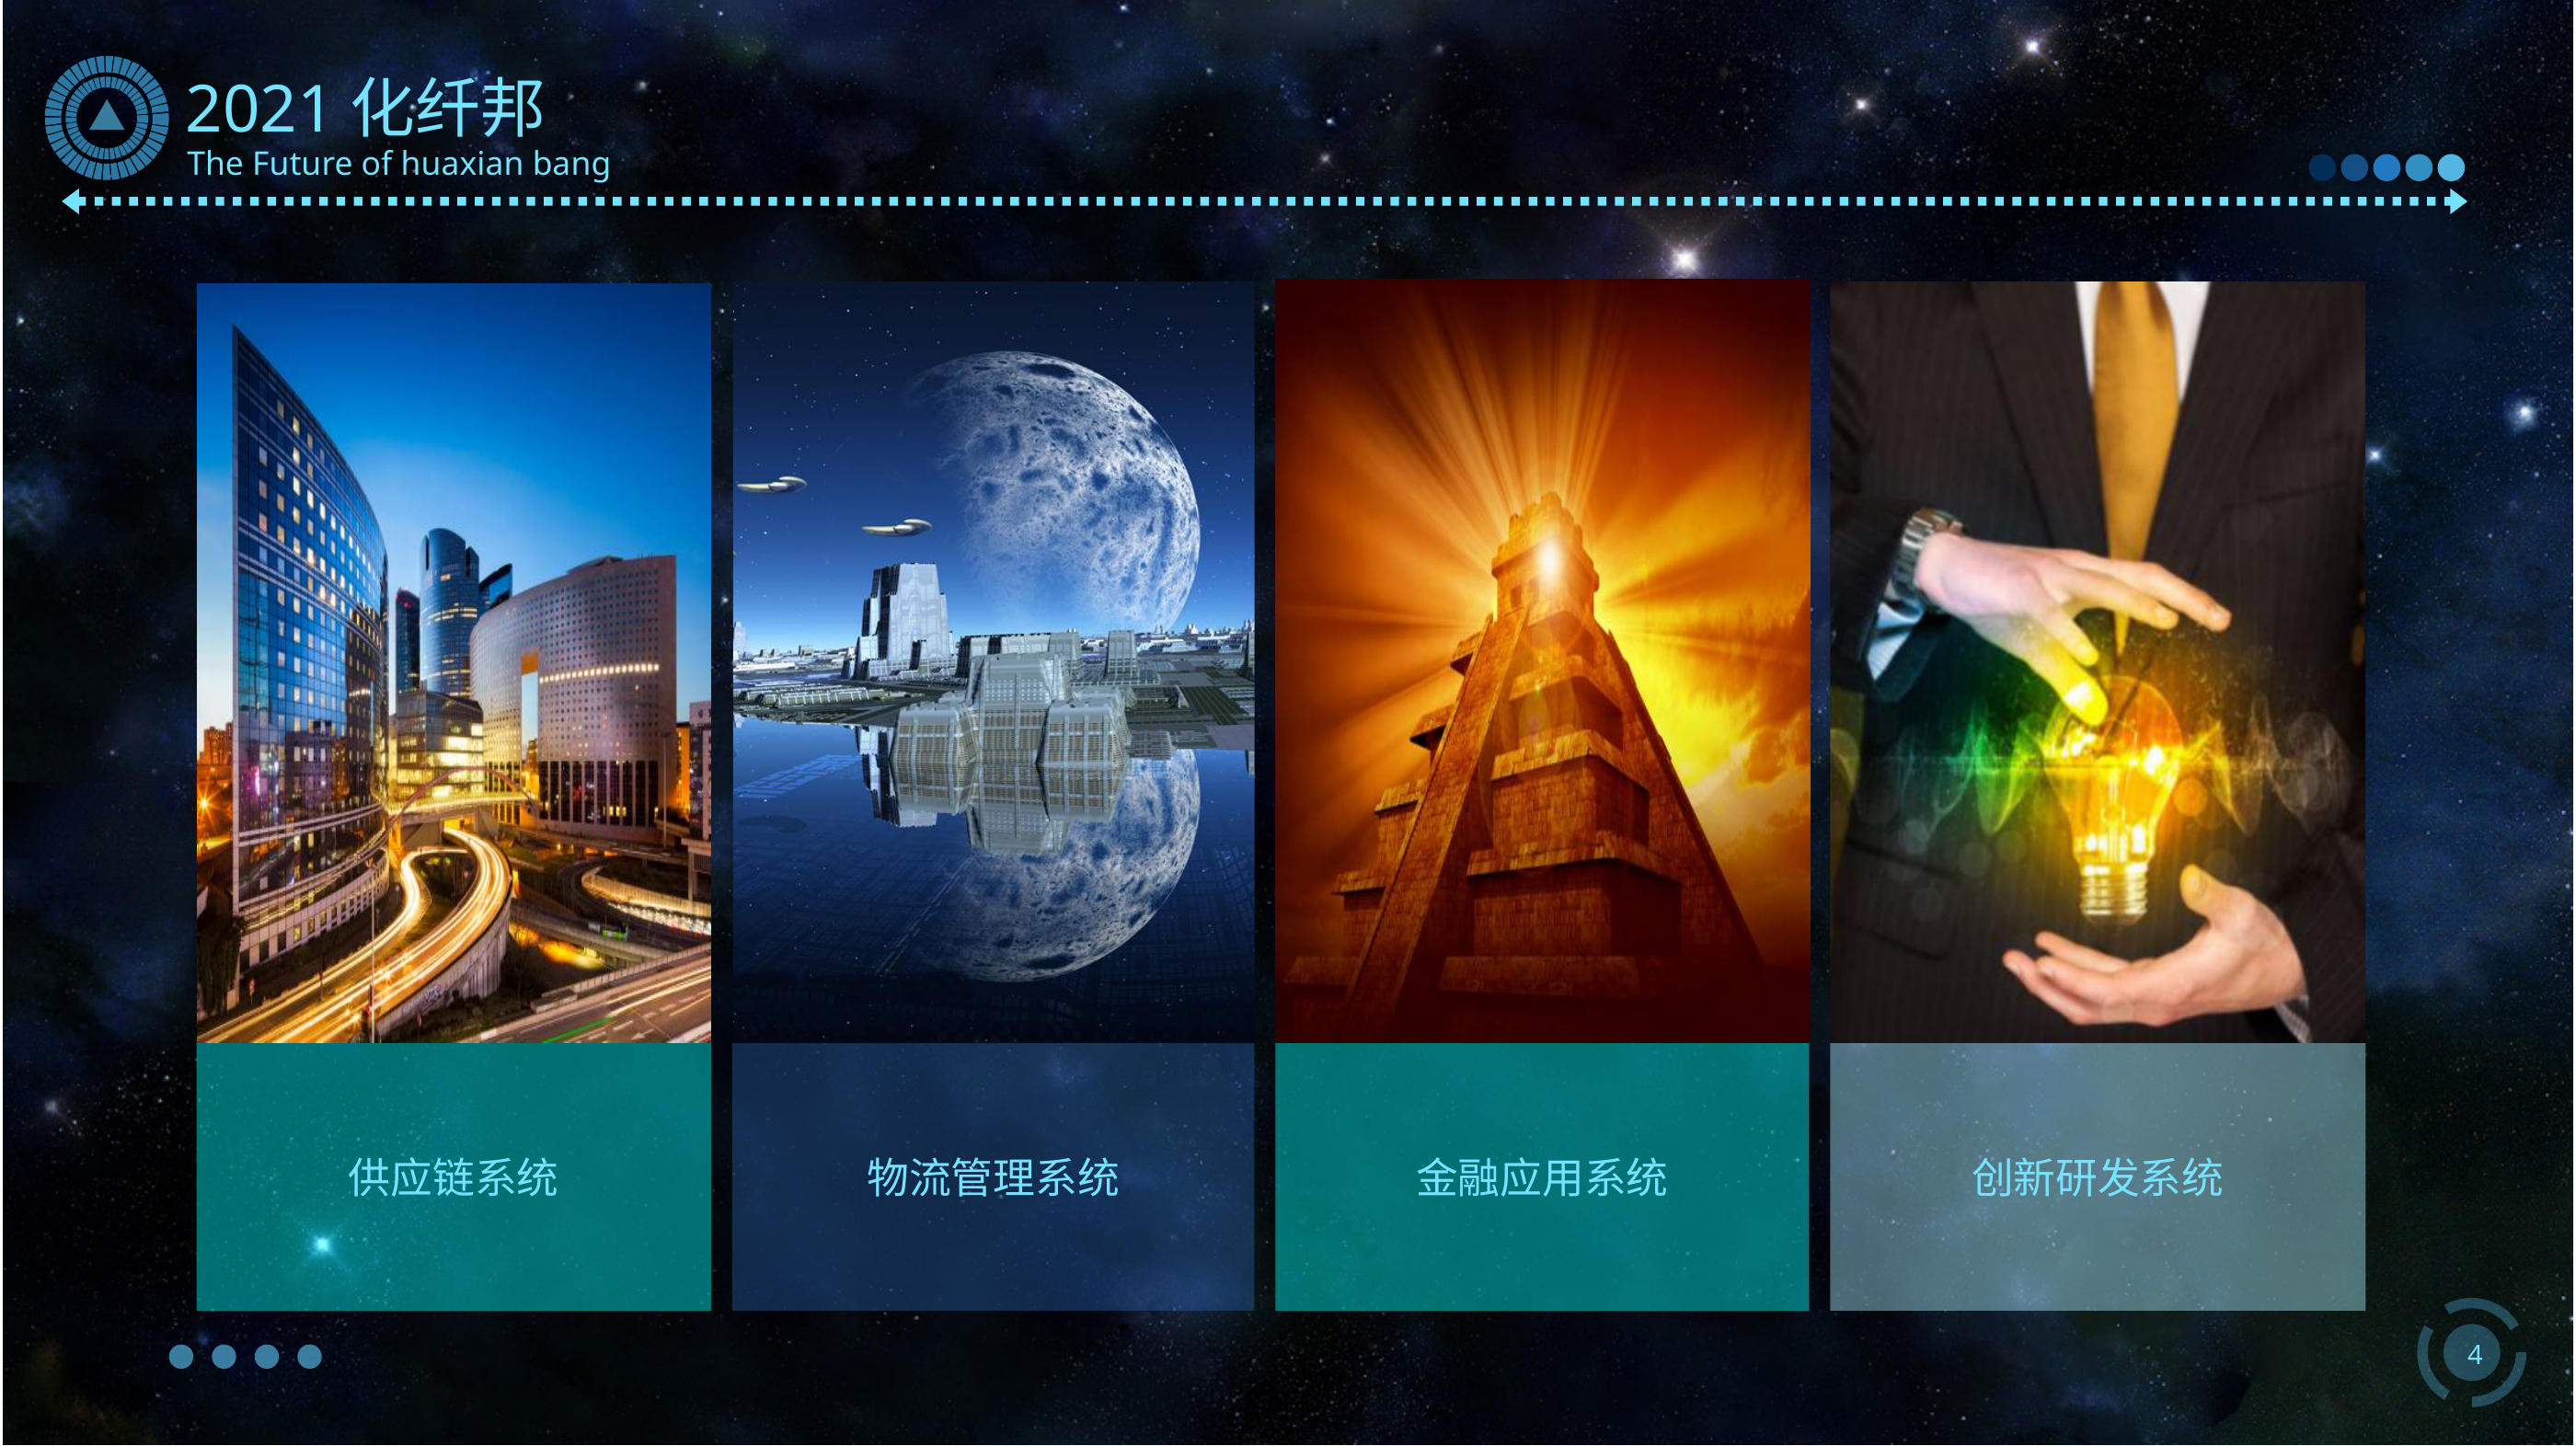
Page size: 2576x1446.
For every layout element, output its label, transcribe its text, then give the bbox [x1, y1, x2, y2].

text_box 金融应用系统 [1275, 1047, 1810, 1311]
text_box 供应链系统 [196, 1046, 711, 1311]
picture [3, 0, 2573, 1445]
text_box 创新研发系统 [1830, 1047, 2366, 1311]
text_box 物流管理系统 [731, 1047, 1255, 1311]
text_box 4 [2433, 1332, 2517, 1414]
